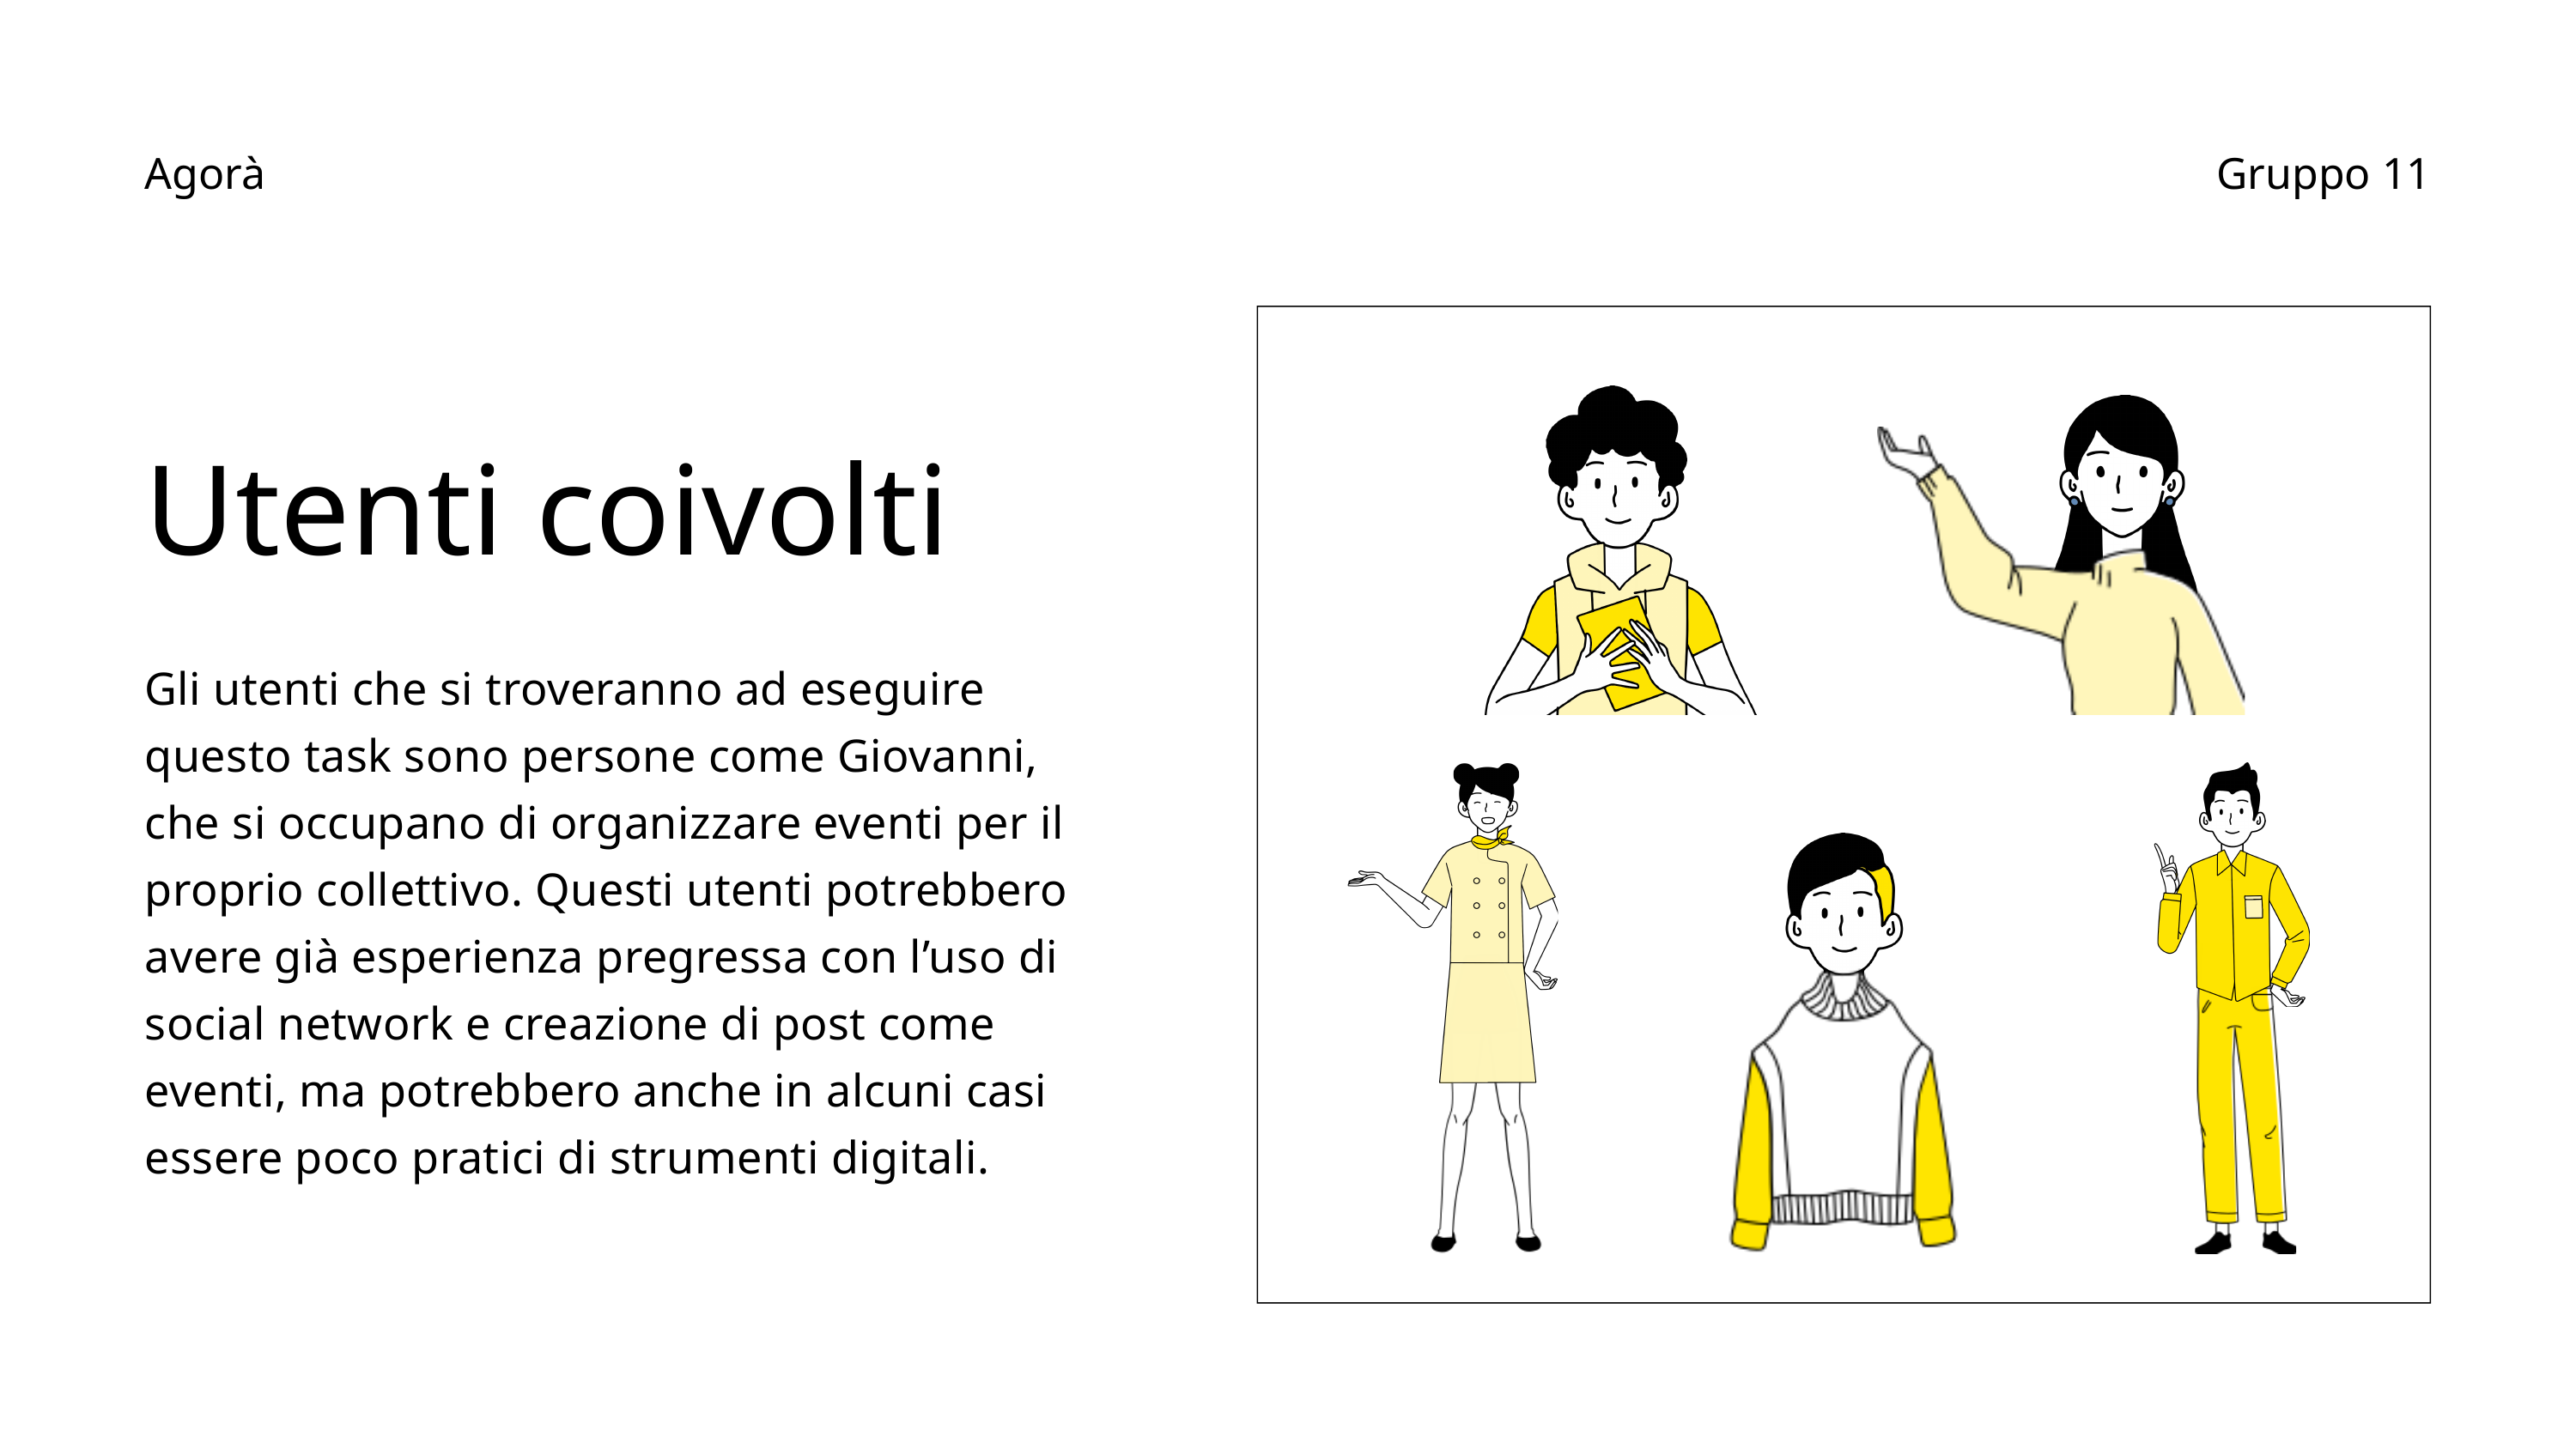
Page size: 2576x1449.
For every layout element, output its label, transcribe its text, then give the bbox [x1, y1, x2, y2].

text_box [144, 436, 1121, 1173]
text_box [1484, 385, 1762, 715]
text_box Agorà [144, 137, 699, 198]
text_box Gruppo 11 [1877, 137, 2432, 198]
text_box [1347, 761, 1558, 1254]
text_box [1256, 305, 2432, 1304]
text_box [2154, 761, 2311, 1254]
